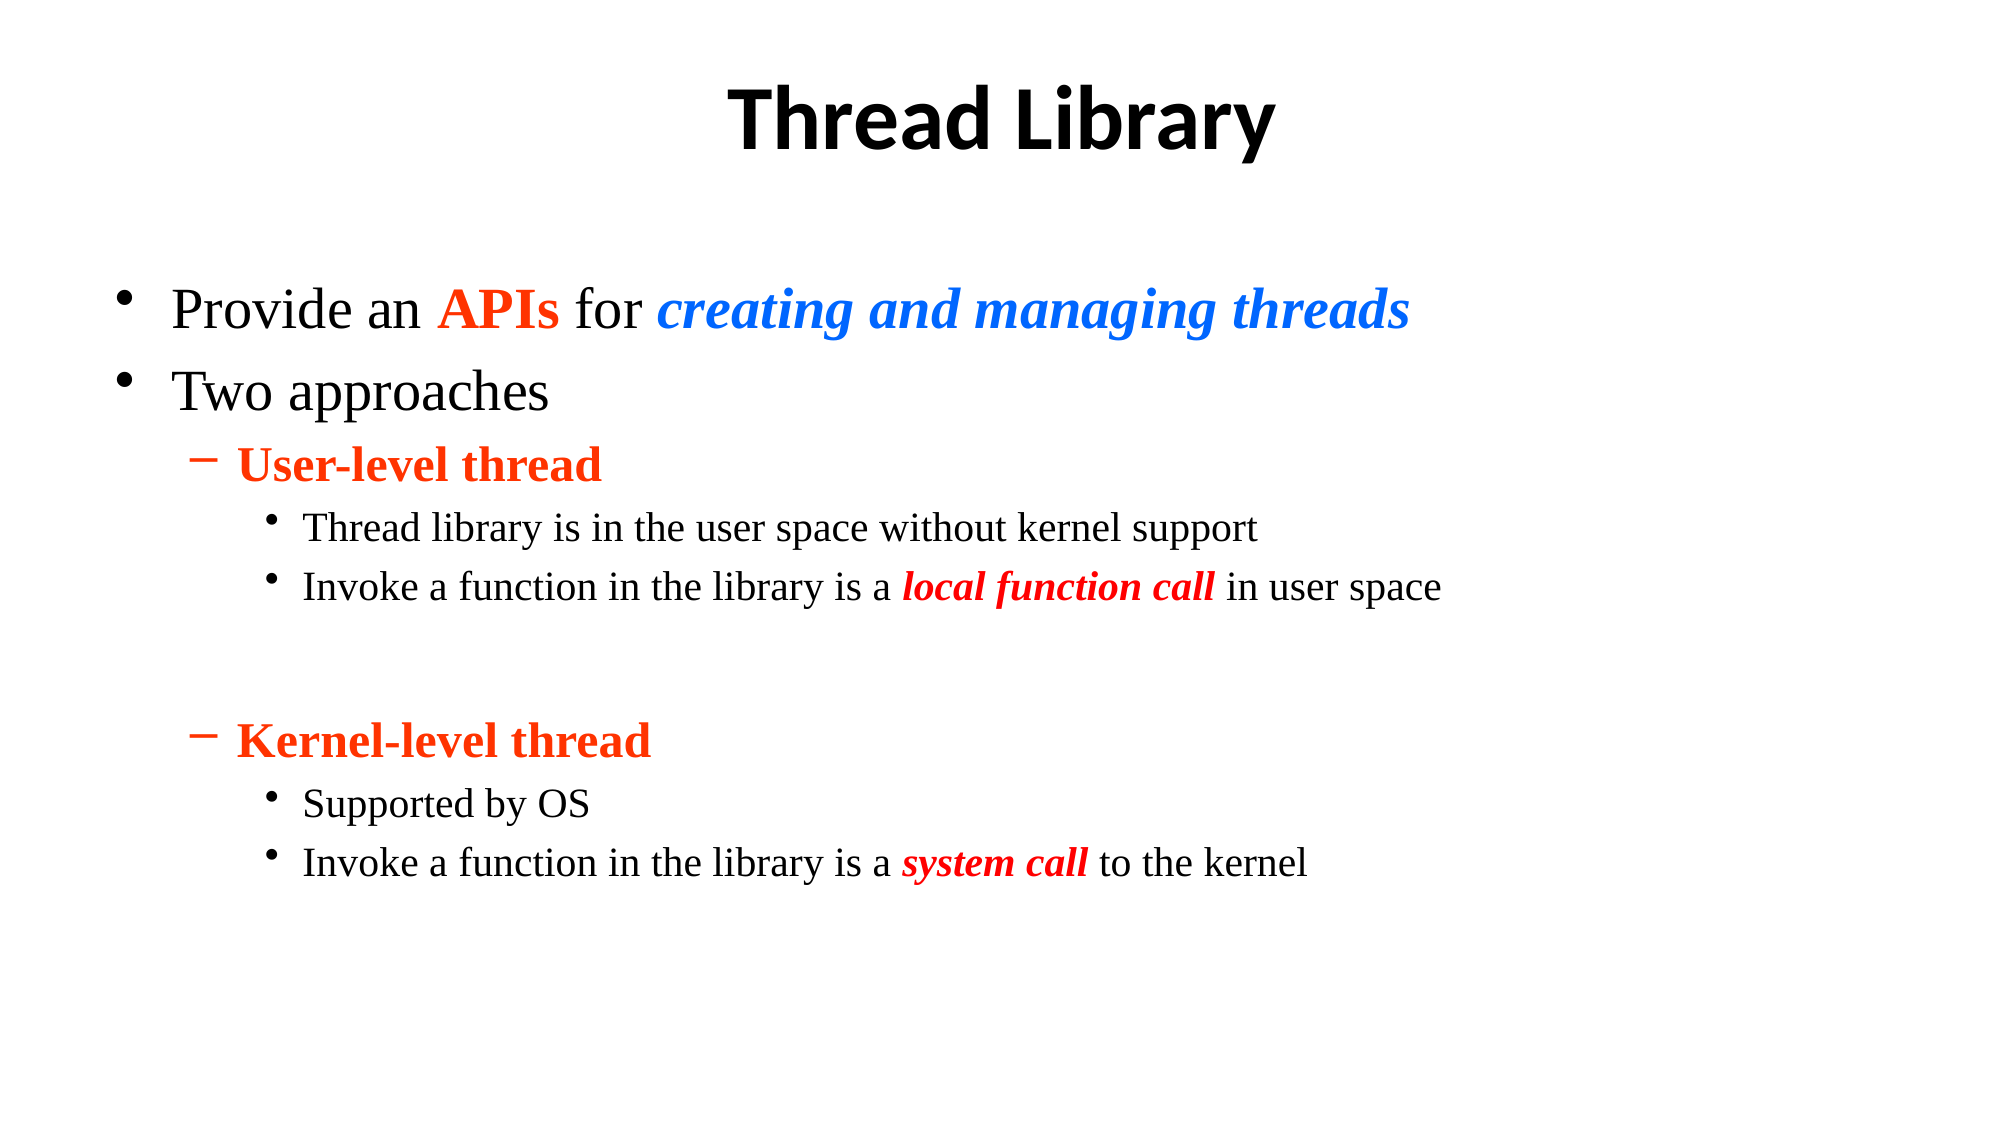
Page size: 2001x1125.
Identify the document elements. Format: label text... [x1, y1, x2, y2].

title Thread Library [102, 18, 1903, 207]
list Provide an APIs for creating and managing threads Two approaches User-level thread Thread library is in the user space without kernel support Invoke a function in the library is a local function call in user space Kernel-level thread Supported by OS Invoke a function in the library is a system call to the kernel [99, 262, 1901, 1006]
